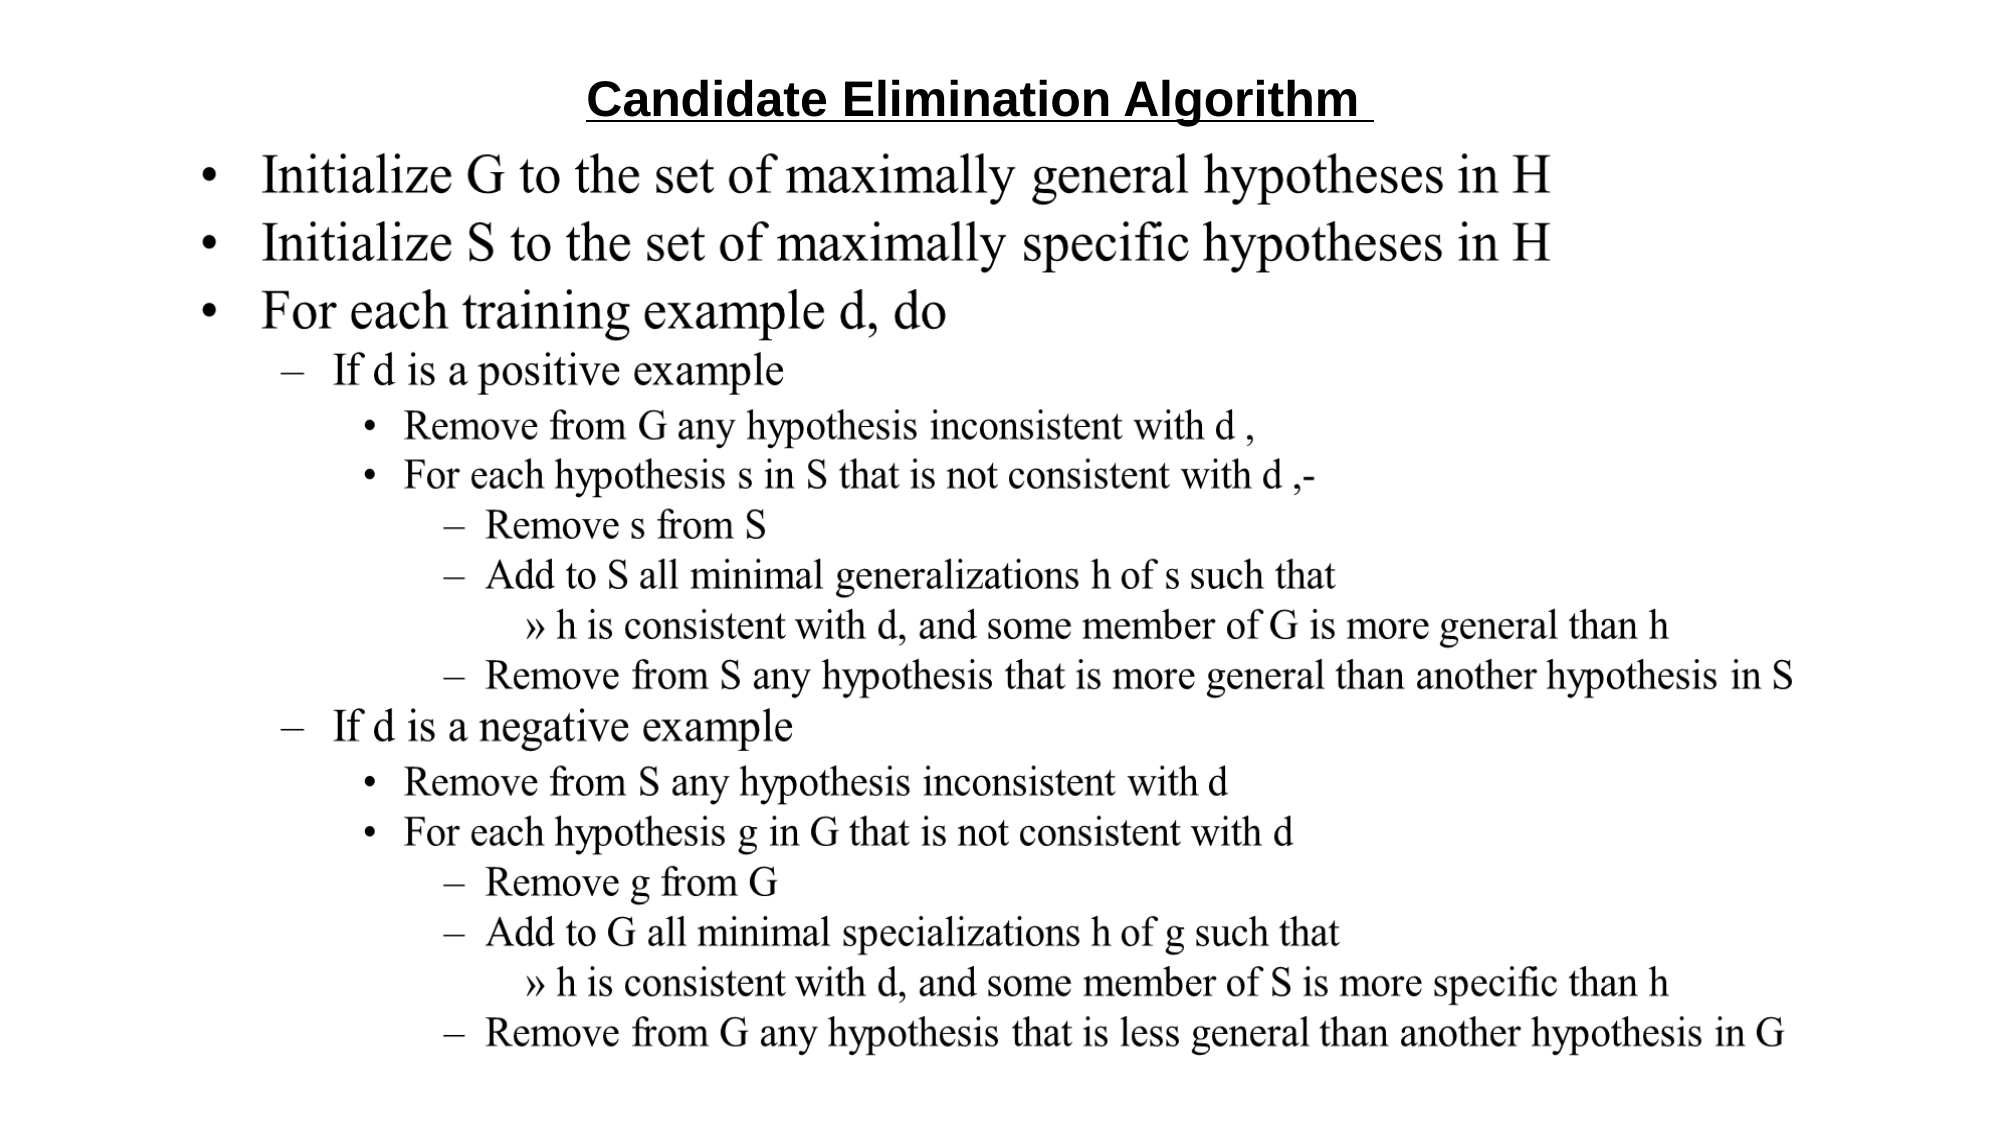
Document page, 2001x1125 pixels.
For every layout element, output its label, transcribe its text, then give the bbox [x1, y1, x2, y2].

text_box Candidate Elimination Algorithm [571, 59, 1407, 120]
picture [169, 121, 1819, 1083]
